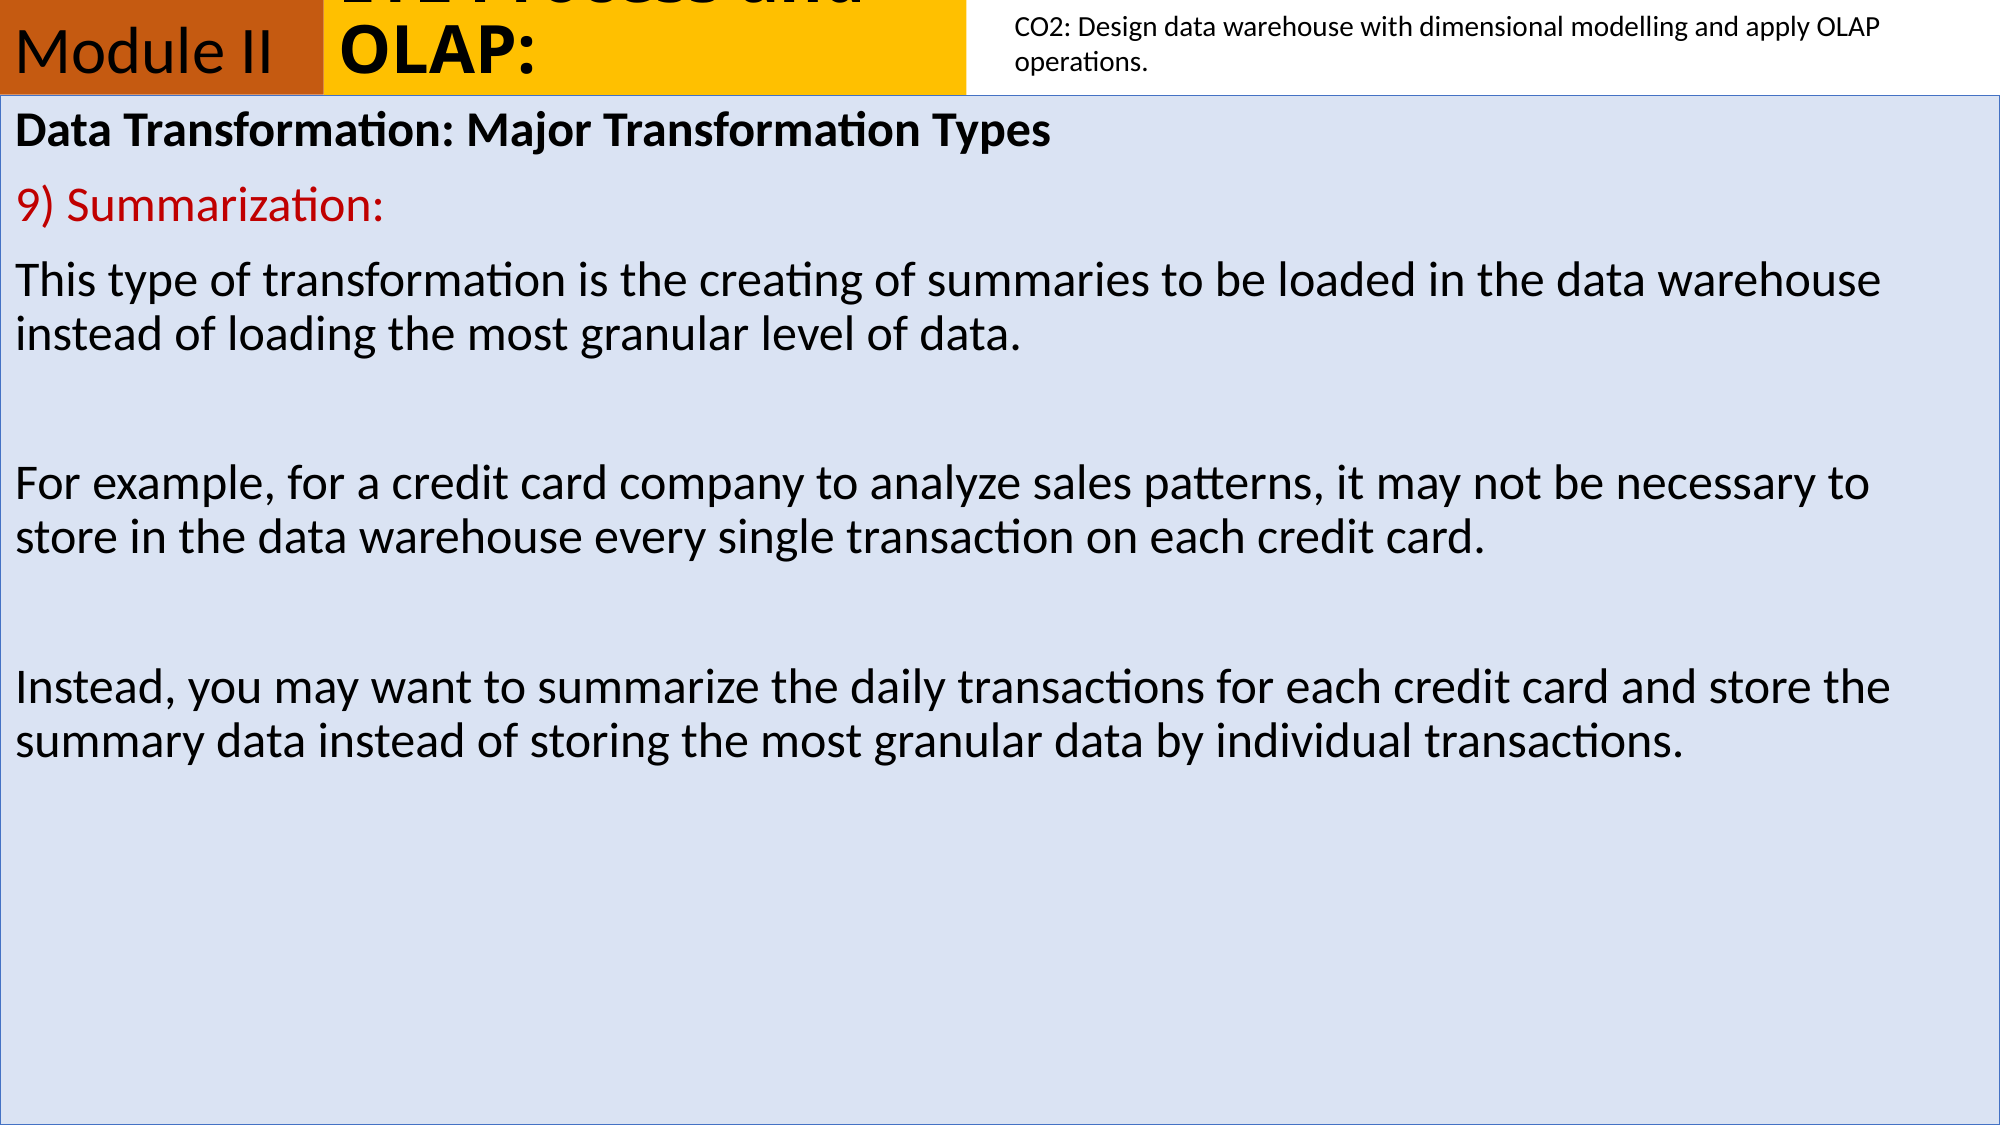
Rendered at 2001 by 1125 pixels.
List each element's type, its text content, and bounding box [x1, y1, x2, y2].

text_box CO2: Design data warehouse with dimensional modelling and apply OLAP operations. [999, 0, 2000, 120]
subtitle Data Transformation: Major Transformation Types 9) Summarization: This type of transformation is the creating of summaries to be loaded in the data warehouse instead of loading the most granular level of data. For example, for a credit card company to analyze sales patterns, it may not be necessary to store in the data warehouse every single transaction on each credit card. Instead, you may want to summarize the daily transactions for each credit card and store the summary data instead of storing the most granular data by individual transactions. [0, 95, 2000, 1125]
title ETL Process and OLAP: [324, 0, 967, 95]
text_box Module II [0, 0, 324, 95]
